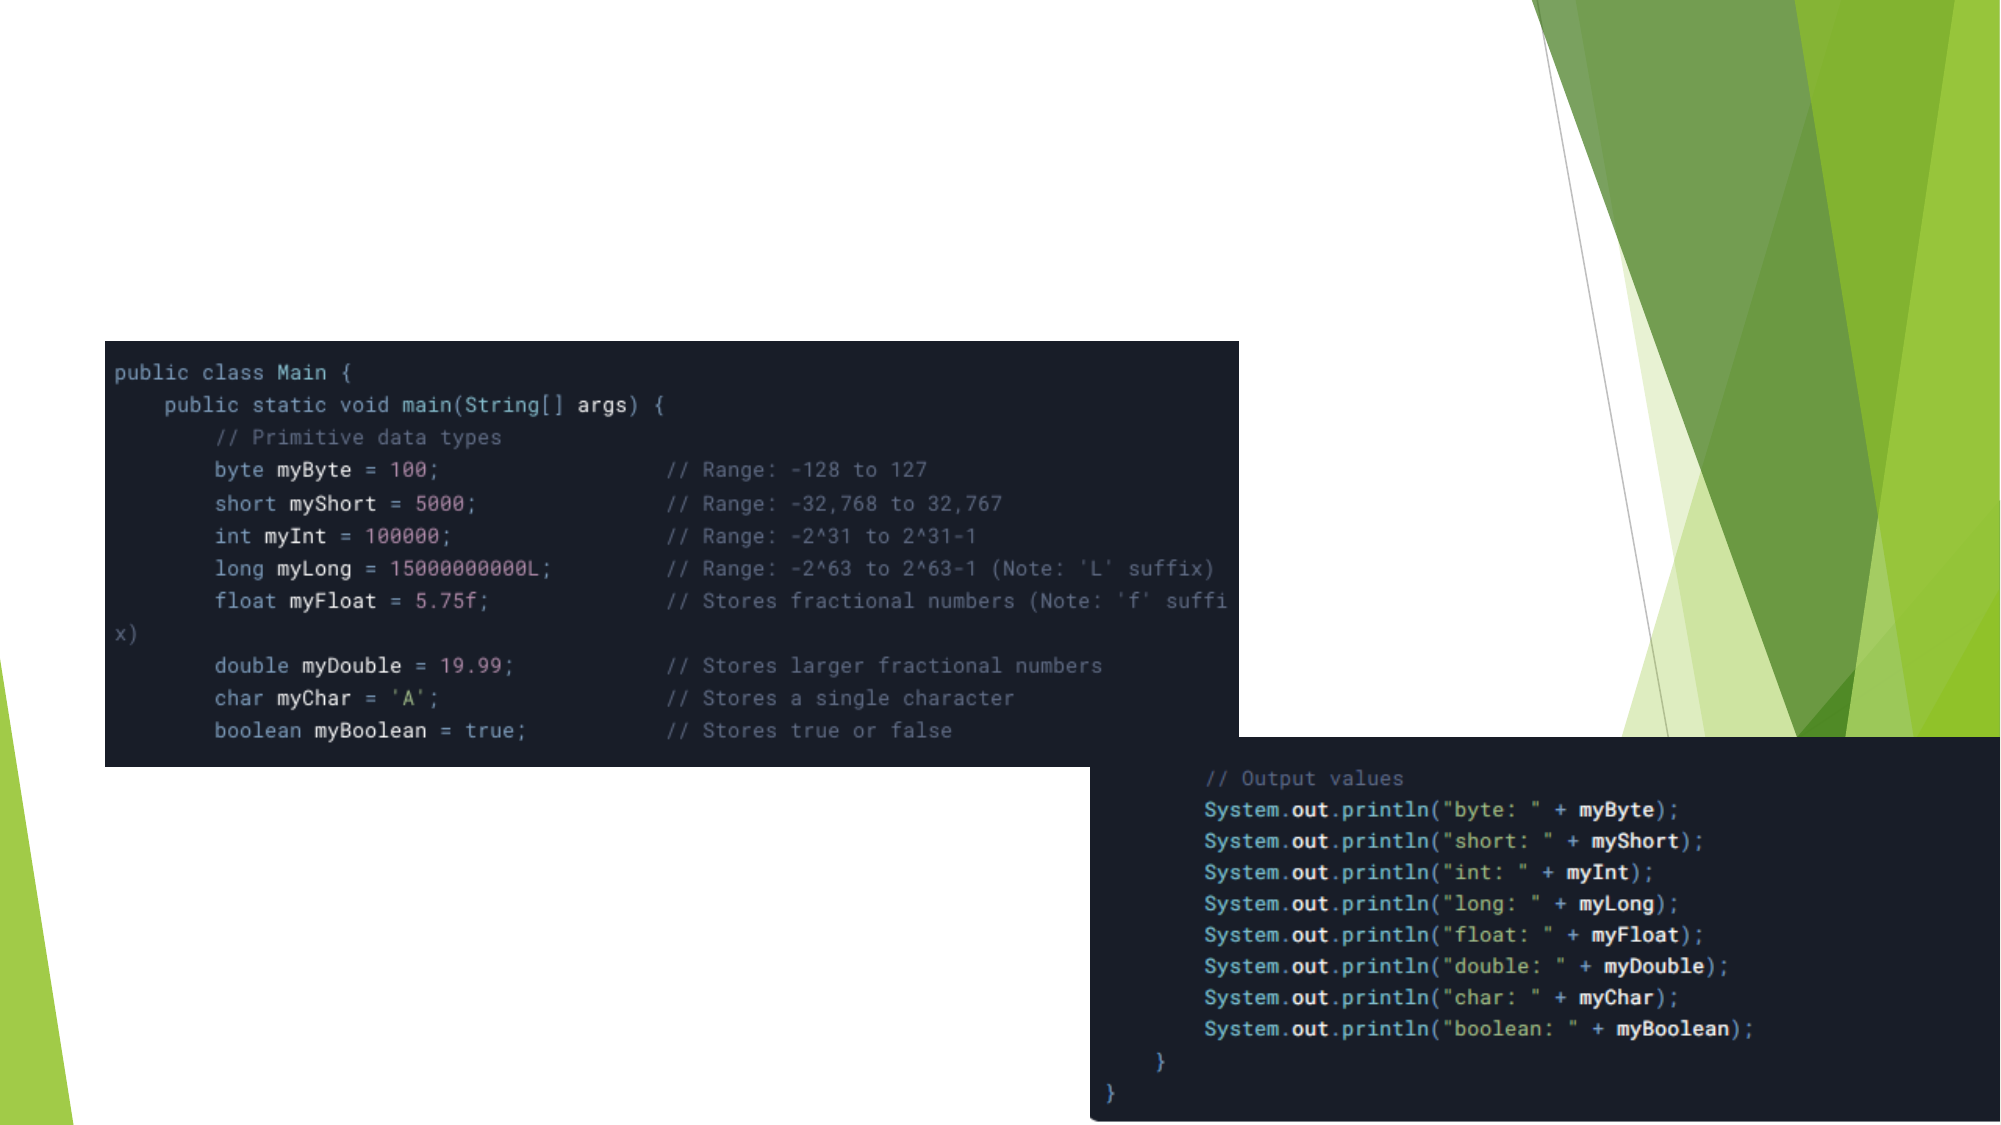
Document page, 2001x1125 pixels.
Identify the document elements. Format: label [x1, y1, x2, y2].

list [105, 341, 1239, 767]
picture [1090, 737, 2000, 1125]
